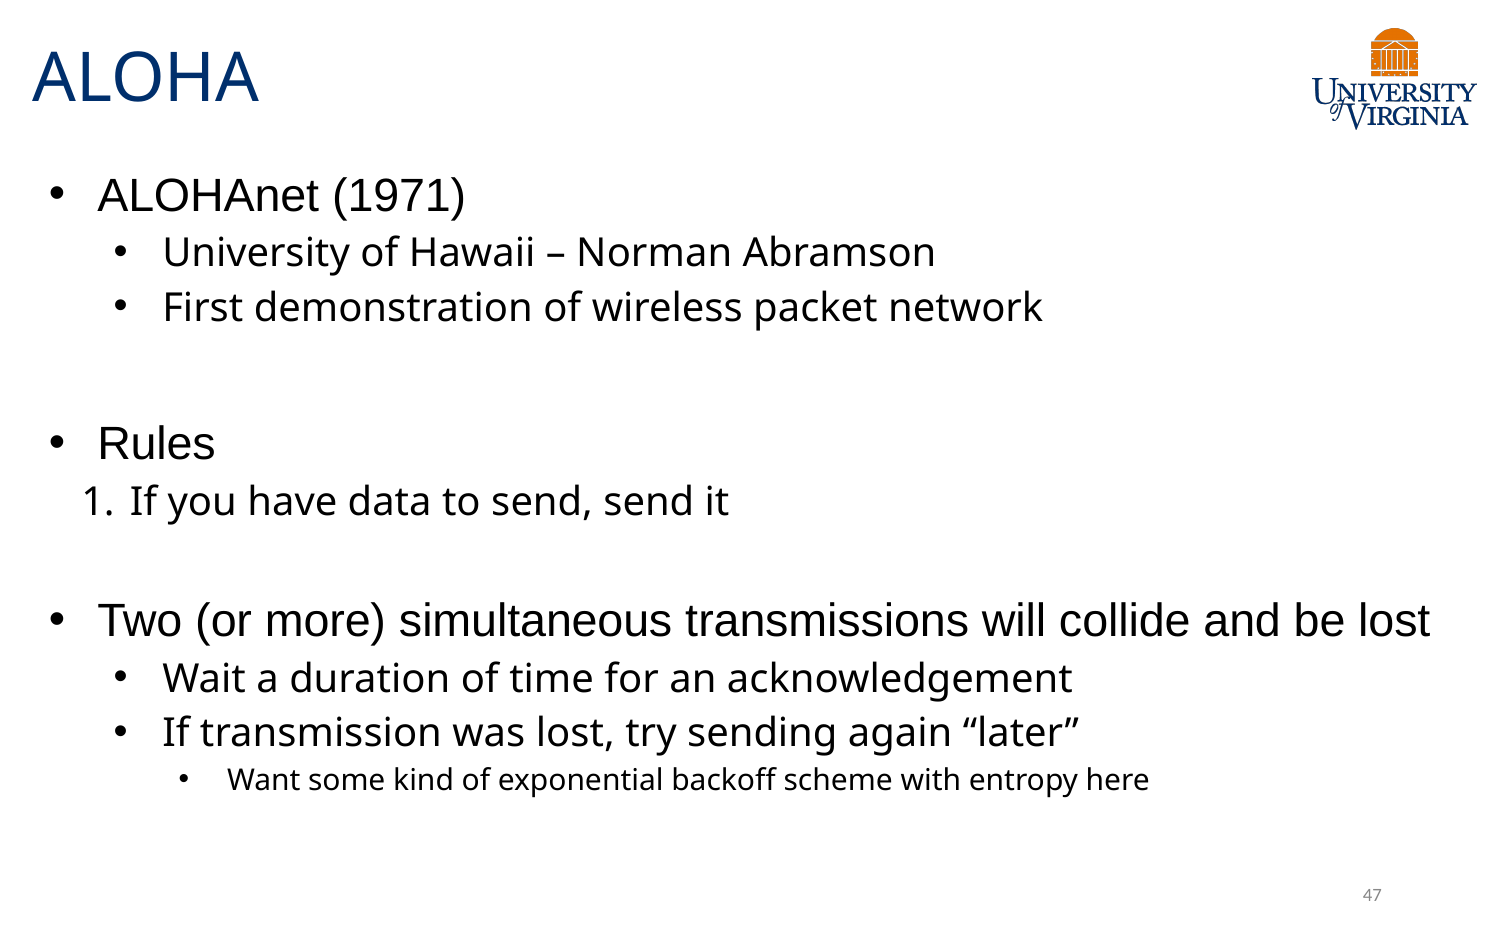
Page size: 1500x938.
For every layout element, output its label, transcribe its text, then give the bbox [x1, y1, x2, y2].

slide_number 47 [1059, 868, 1397, 919]
list ALOHAnet (1971) University of Hawaii – Norman Abramson First demonstration of wireless packet network Rules If you have data to send, send it Two (or more) simultaneous transmissions will collide and be lost Wait a duration of time for an acknowledgement If transmission was lost, try sending again “later” Want some kind of exponential backoff scheme with entropy here [17, 157, 1483, 845]
picture [1312, 28, 1477, 130]
title ALOHA [17, 14, 1297, 145]
